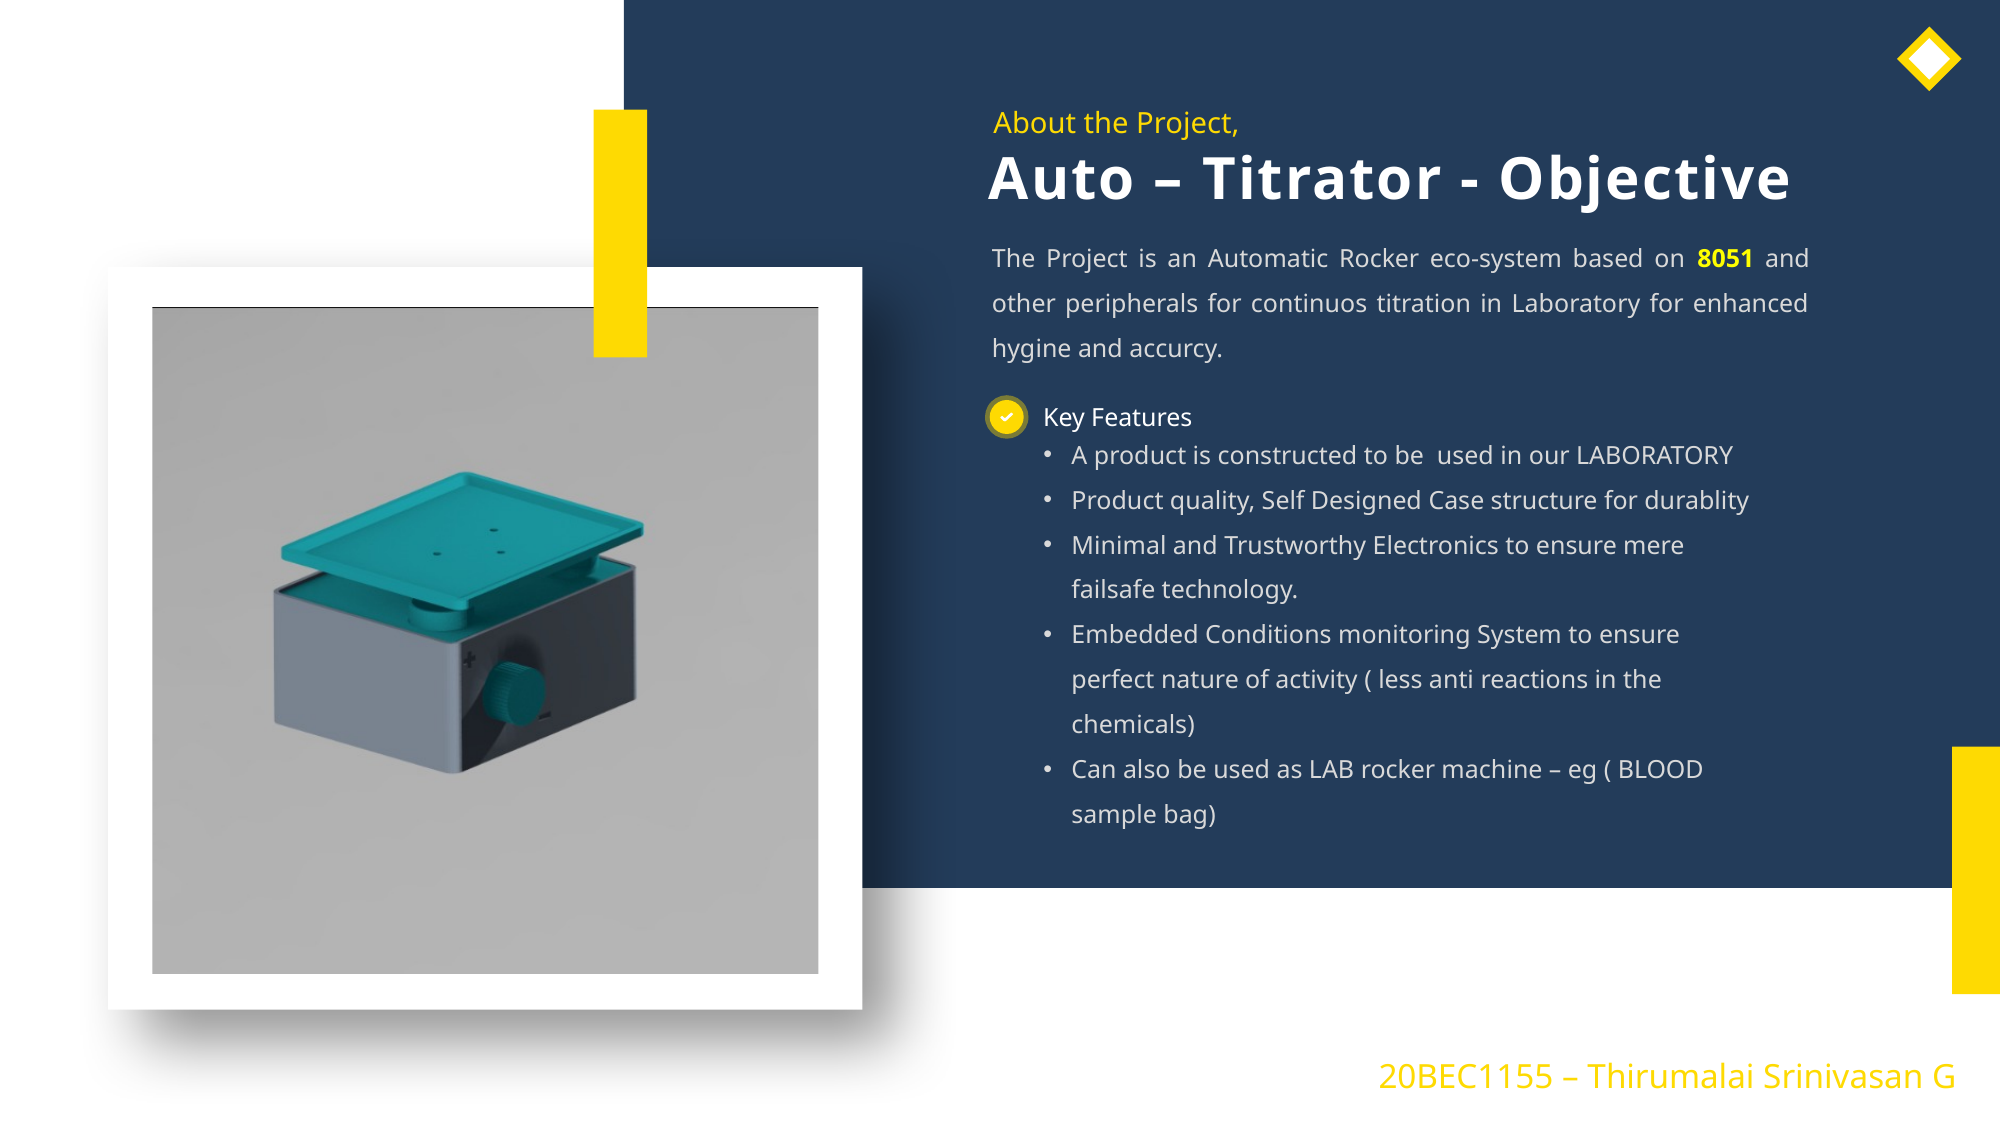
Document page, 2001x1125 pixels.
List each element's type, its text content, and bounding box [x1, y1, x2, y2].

text_box About the Project, [971, 79, 1452, 147]
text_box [984, 395, 1029, 439]
text_box Key Features [1028, 394, 1383, 417]
text_box The Project is an Automatic Rocker eco-system based on 8051 and other peripherals for continuos titration in Laboratory for enhanced hygine and accurcy. [977, 220, 1825, 370]
text_box Auto – Titrator - Objective [974, 133, 1882, 219]
text_box [593, 109, 648, 307]
text_box 20BEC1155 – Thirumalai Srinivasan G [1363, 1028, 1973, 1103]
text_box [1951, 746, 2000, 995]
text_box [1896, 26, 1962, 92]
text_box A product is constructed to be used in our LABORATORY Product quality, Self Designed Case structure for durablity Minimal and Trustworthy Electronics to ensure mere failsafe technology. Embedded Conditions monitoring System to ensure perfect nature of activity ( less anti reactions in the chemicals) Can also be used as LAB rocker machine – eg ( BLOOD sample bag) [1028, 417, 1783, 836]
picture [152, 307, 819, 974]
